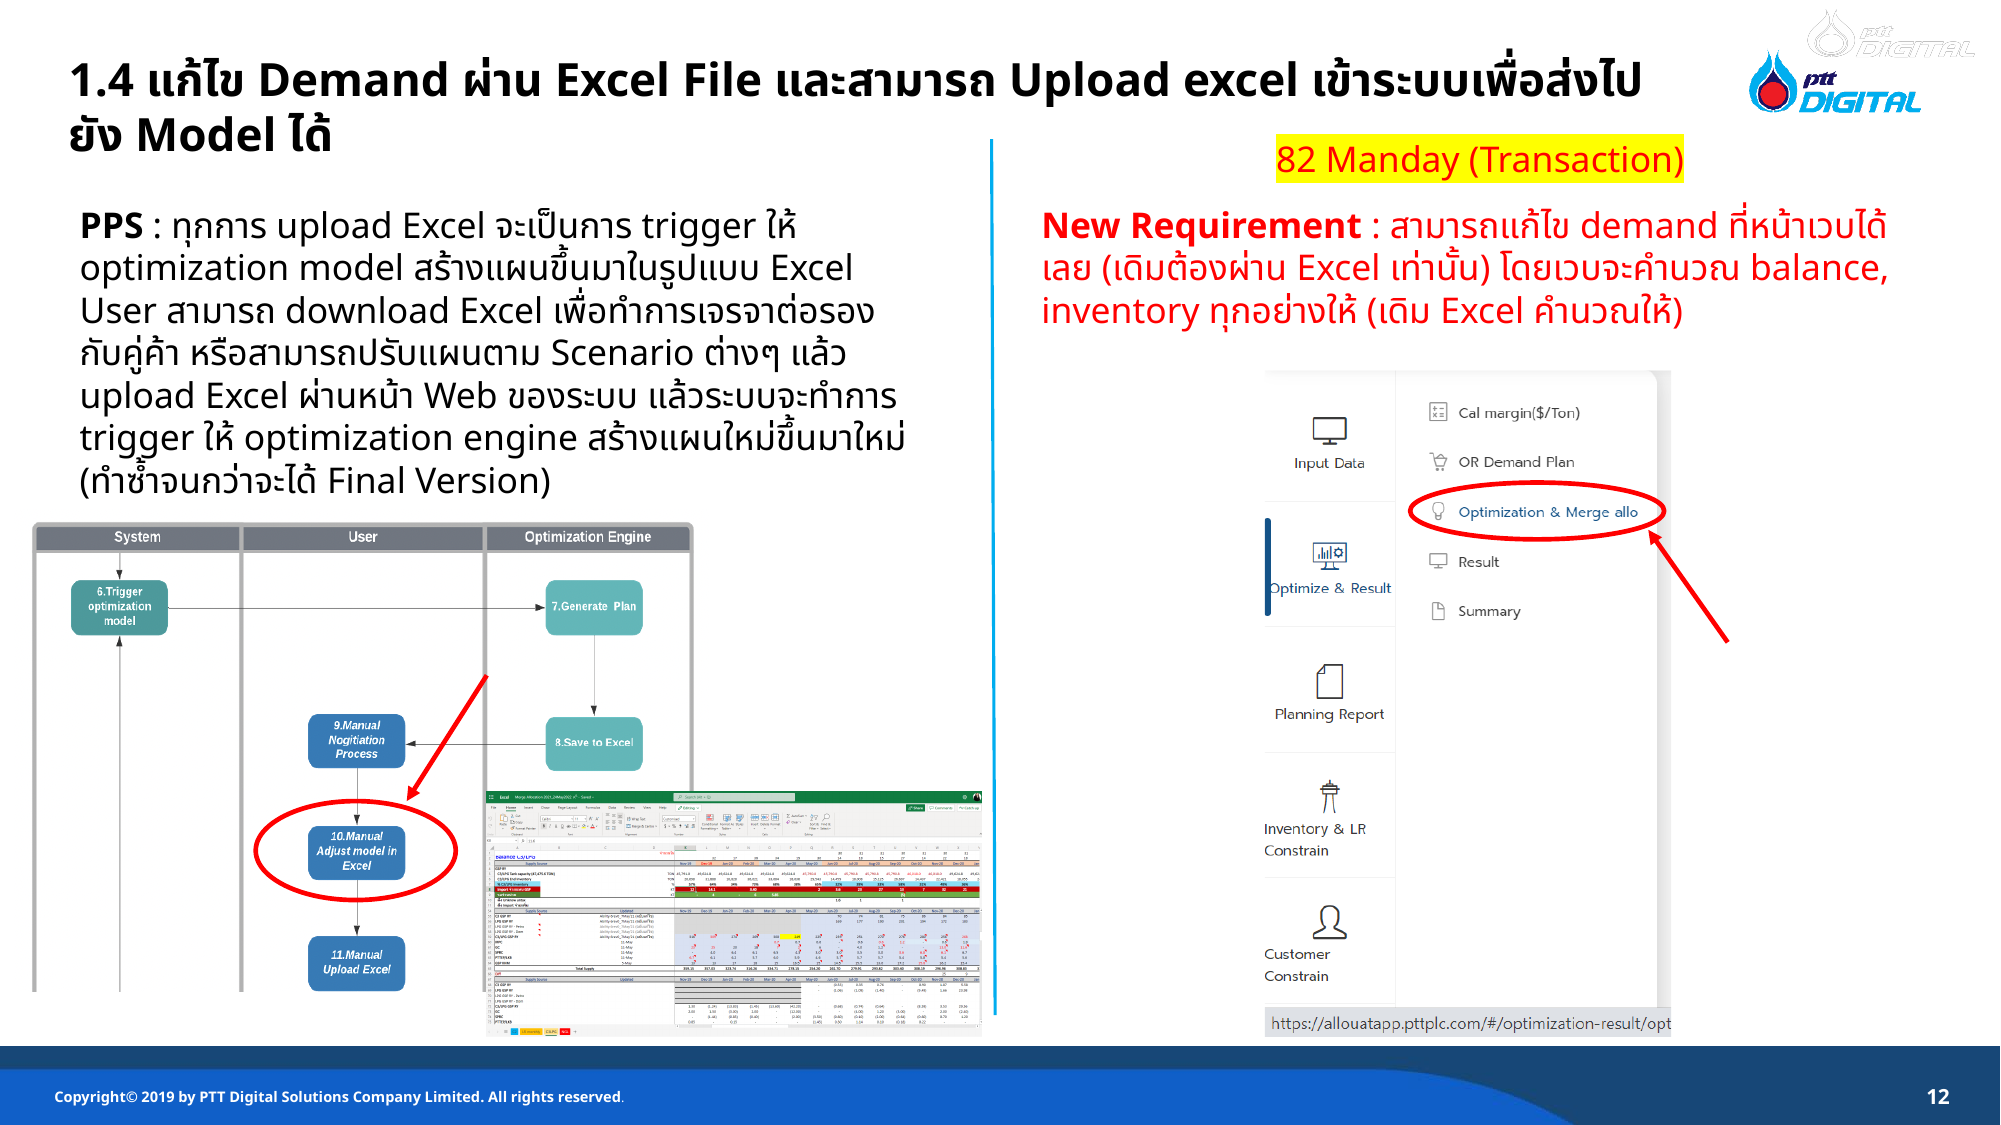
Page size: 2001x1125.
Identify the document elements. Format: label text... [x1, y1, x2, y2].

slide_number 12 [1891, 1076, 1985, 1119]
text_box 82 Manday (Transaction) [1236, 121, 1700, 195]
text_box New Requirement : สามารถแก้ไข demand ที่หน้าเวบได้เลย (เดิมต้องผ่าน Excel เท่านั้น) โดยเวบจะคำนวณ balance, inventory ทุกอย่างให้ (เดิม Excel คำนวณให้) [1026, 195, 1910, 381]
picture [1744, 0, 1977, 135]
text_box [1648, 529, 1728, 643]
picture [14, 509, 982, 1037]
picture [1264, 364, 1672, 1037]
list PPS : ทุกการ upload Excel จะเป็นการ trigger ให้ optimization model สร้างแผนขึ้นมาในรูปแบบ Excel User สามารถ download Excel เพื่อทำการเจรจาต่อรองกับคู่ค้า หรือสามารถปรับแผนตาม Scenario ต่างๆ แล้ว upload Excel ผ่านหน้า Web ของระบบ แล้วระบบจะทำการ trigger ให้ optimization engine สร้างแผนใหม่ขึ้นมาใหม่ (ทำซ้ำจนกว่าจะได้ Final Version) [64, 195, 930, 563]
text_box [406, 675, 487, 802]
picture [0, 1046, 2000, 1125]
list 1.4 แก้ไข Demand ผ่าน Excel File และสามารถ Upload excel เข้าระบบเพื่อส่งไปยัง Model ได้ [53, 43, 1665, 174]
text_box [991, 138, 996, 1016]
